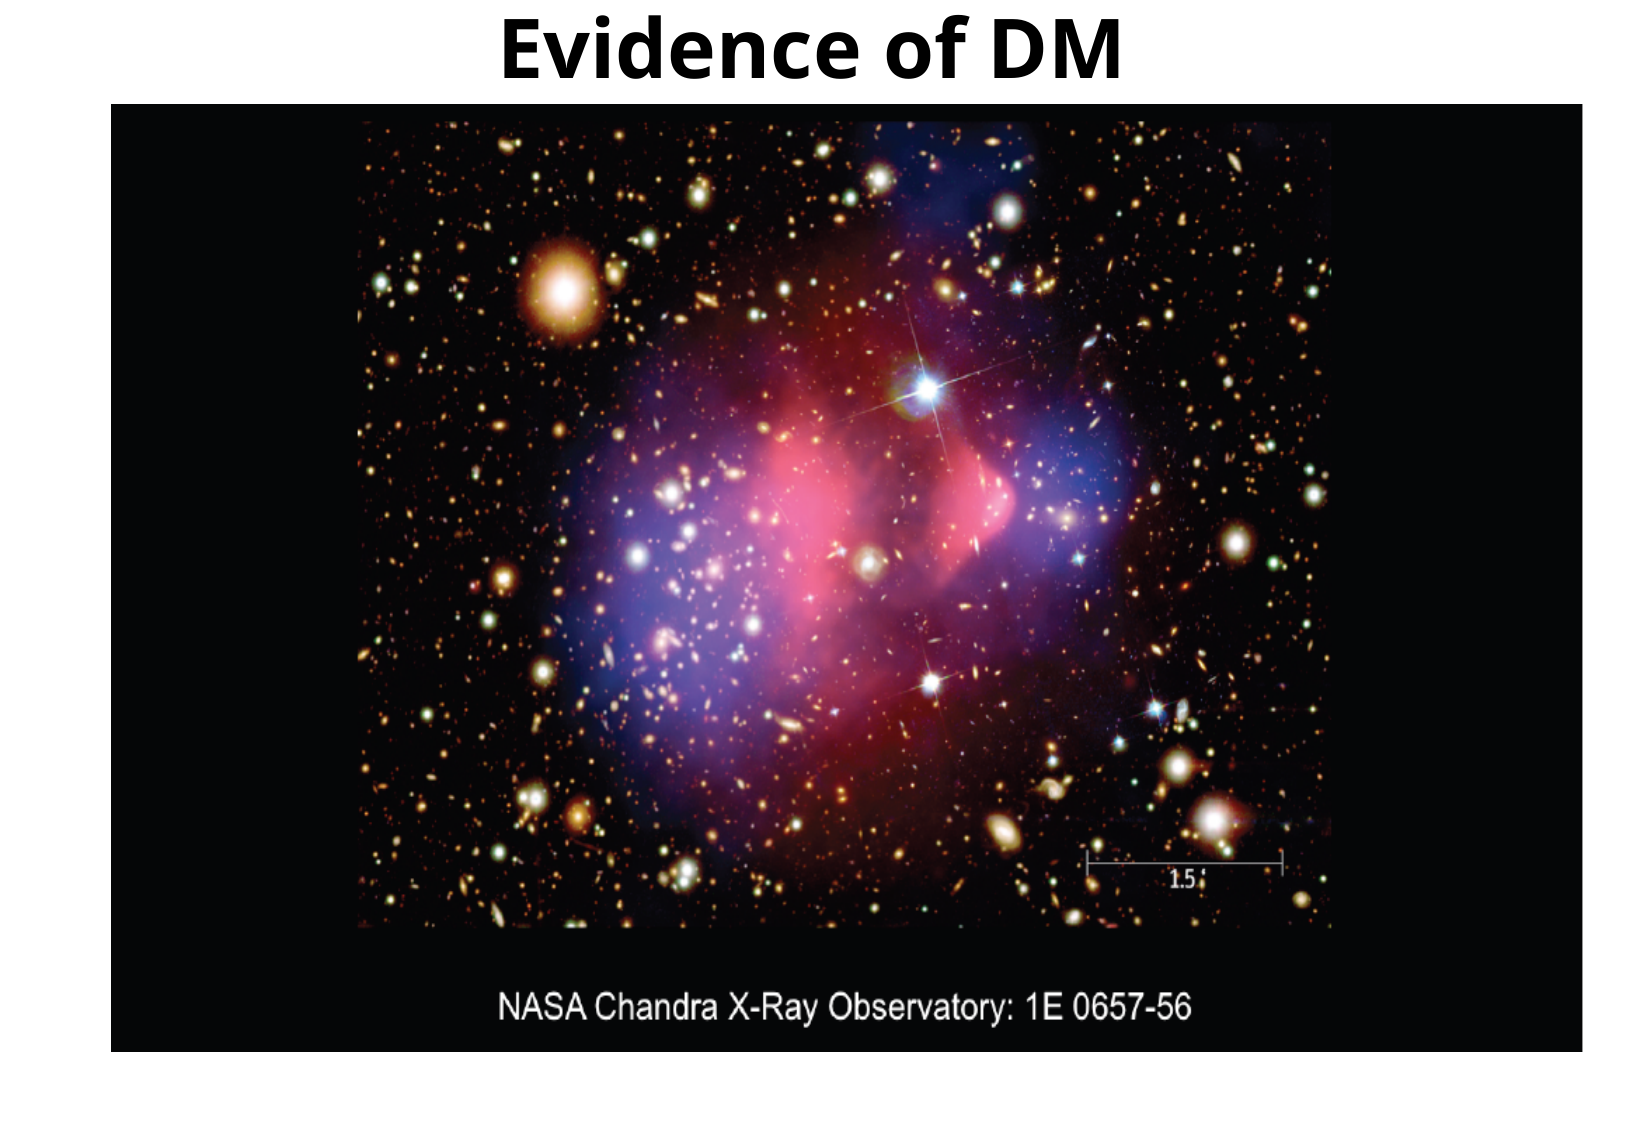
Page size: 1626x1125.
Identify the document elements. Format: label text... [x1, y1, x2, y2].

picture [111, 104, 1584, 1052]
title Evidence of DM [111, 0, 1514, 104]
